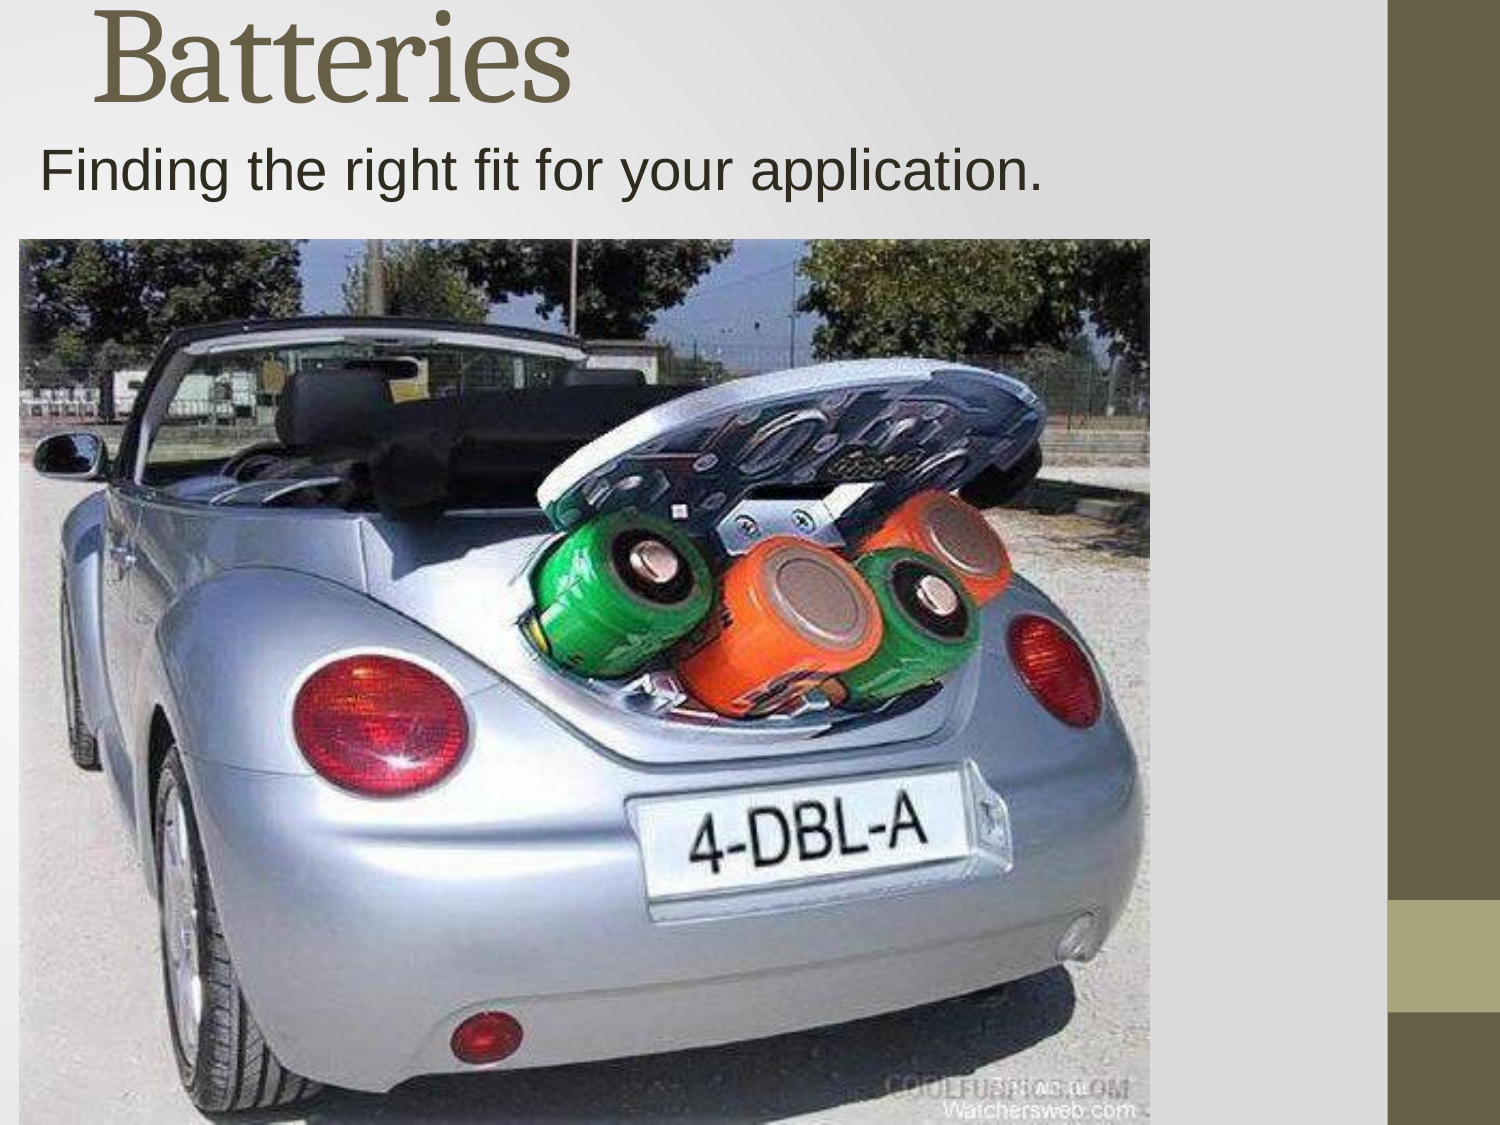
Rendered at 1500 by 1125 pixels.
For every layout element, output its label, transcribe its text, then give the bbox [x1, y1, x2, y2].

title Batteries [75, 0, 1313, 125]
picture [19, 238, 1151, 1125]
text_box Finding the right fit for your application. [24, 125, 1325, 210]
